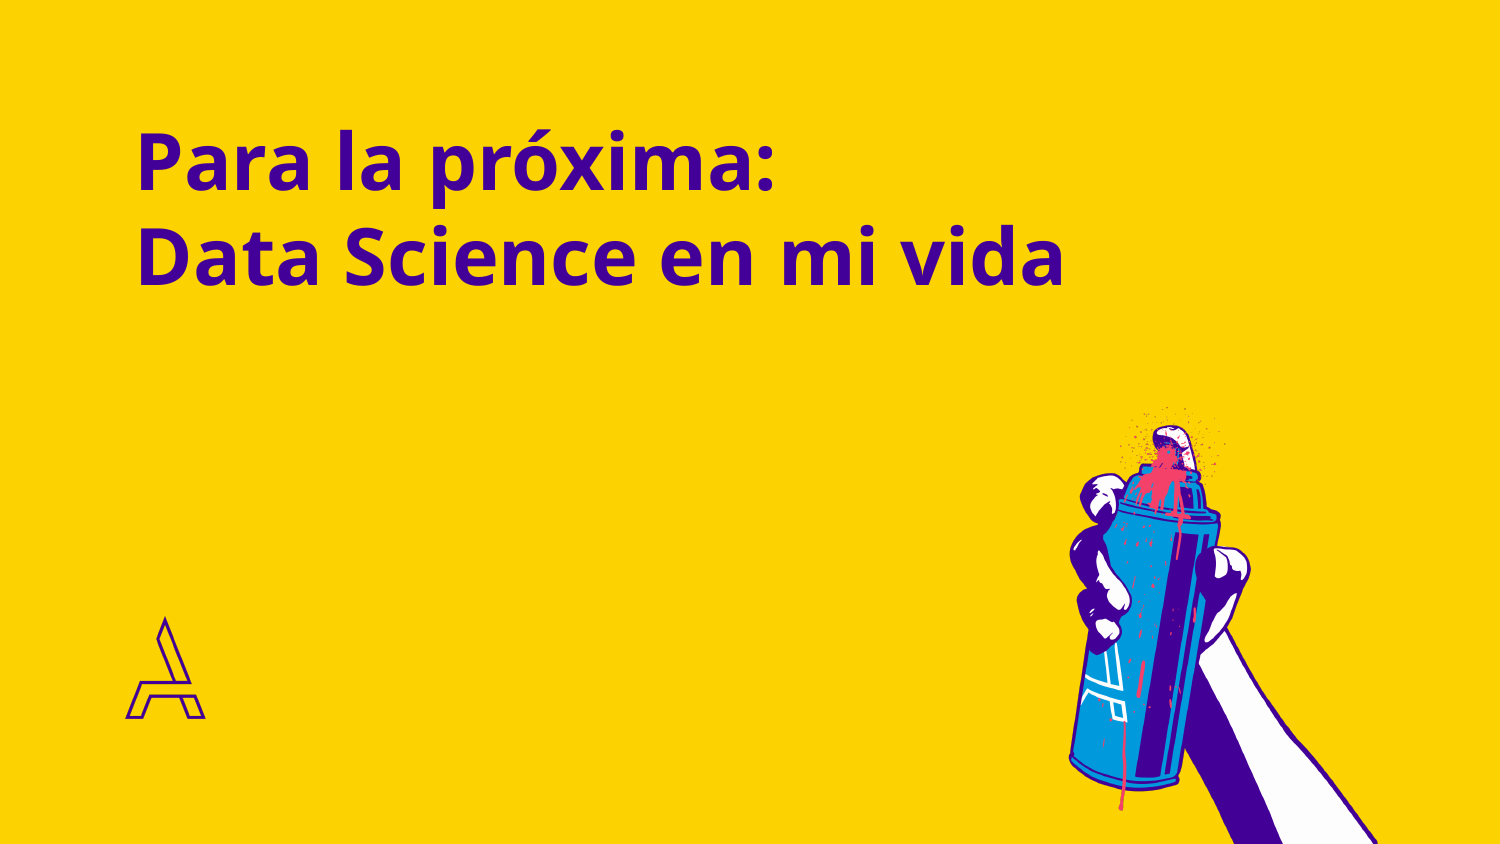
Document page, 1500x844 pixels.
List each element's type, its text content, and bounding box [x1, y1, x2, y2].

title Para la próxima: Data Science en mi vida [119, 96, 1115, 346]
picture [125, 616, 206, 719]
picture [1068, 407, 1382, 844]
